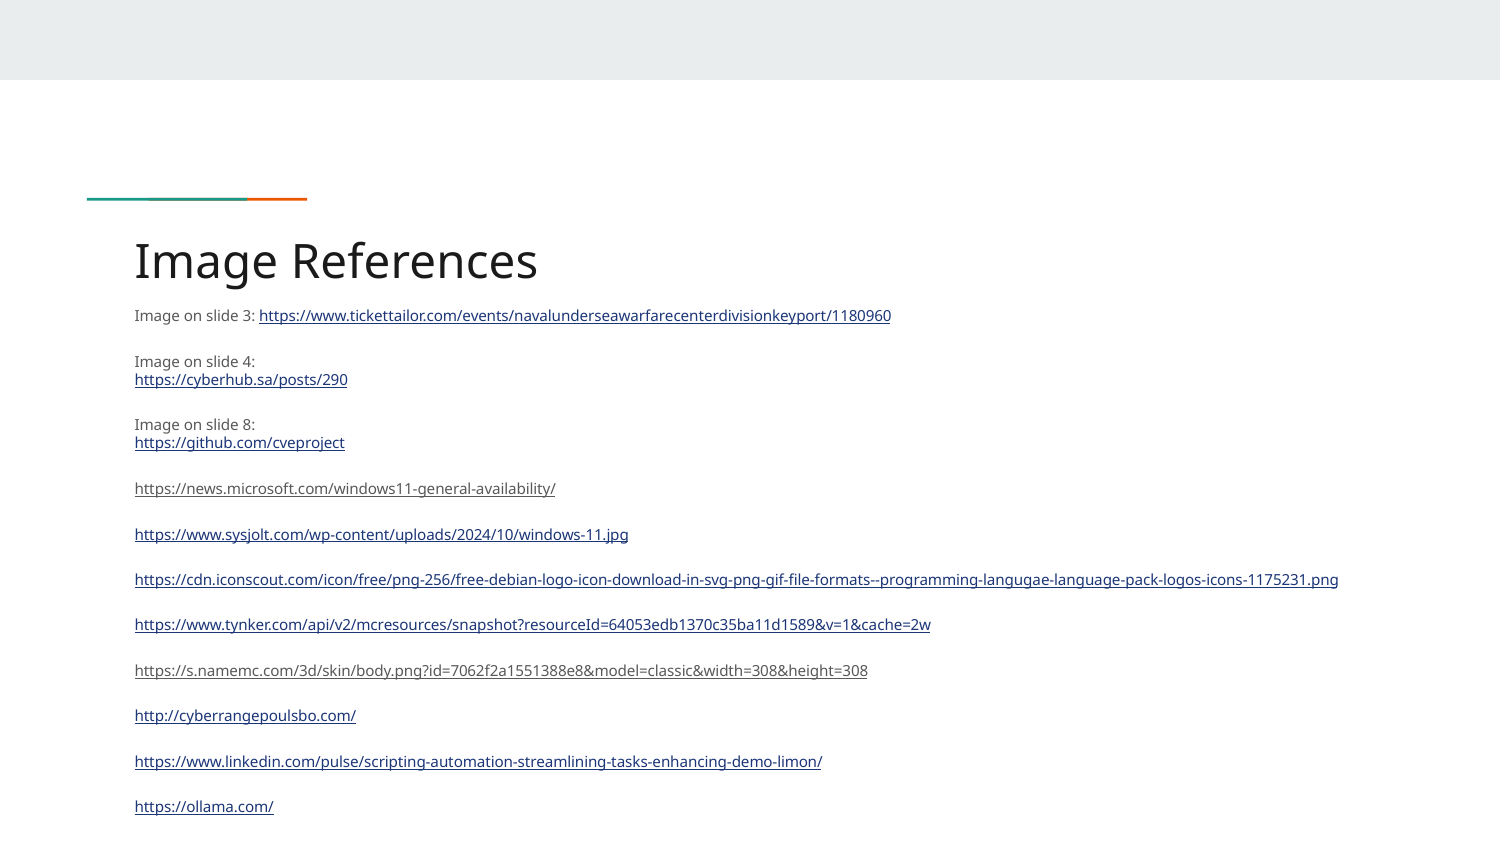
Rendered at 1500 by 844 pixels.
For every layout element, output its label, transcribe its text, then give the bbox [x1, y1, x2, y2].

list Image on slide 3: https://www.tickettailor.com/events/navalunderseawarfarecenterdivisionkeyport/1180960 Image on slide 4: https://cyberhub.sa/posts/290 Image on slide 8: https://github.com/cveproject https://news.microsoft.com/windows11-general-availability/ https://www.sysjolt.com/wp-content/uploads/2024/10/windows-11.jpg https://cdn.iconscout.com/icon/free/png-256/free-debian-logo-icon-download-in-svg-png-gif-file-formats--programming-langugae-language-pack-logos-icons-1175231.png https://www.tynker.com/api/v2/mcresources/snapshot?resourceId=64053edb1370c35ba11d1589&v=1&cache=2w https://s.namemc.com/3d/skin/body.png?id=7062f2a1551388e8&model=classic&width=308&height=308 http://cyberrangepoulsbo.com/ https://www.linkedin.com/pulse/scripting-automation-streamlining-tasks-enhancing-demo-limon/ https://ollama.com/ https://docs.cohere.com/v2/docs/chroma-and-cohere [119, 291, 1381, 735]
title Image References [119, 216, 1381, 291]
